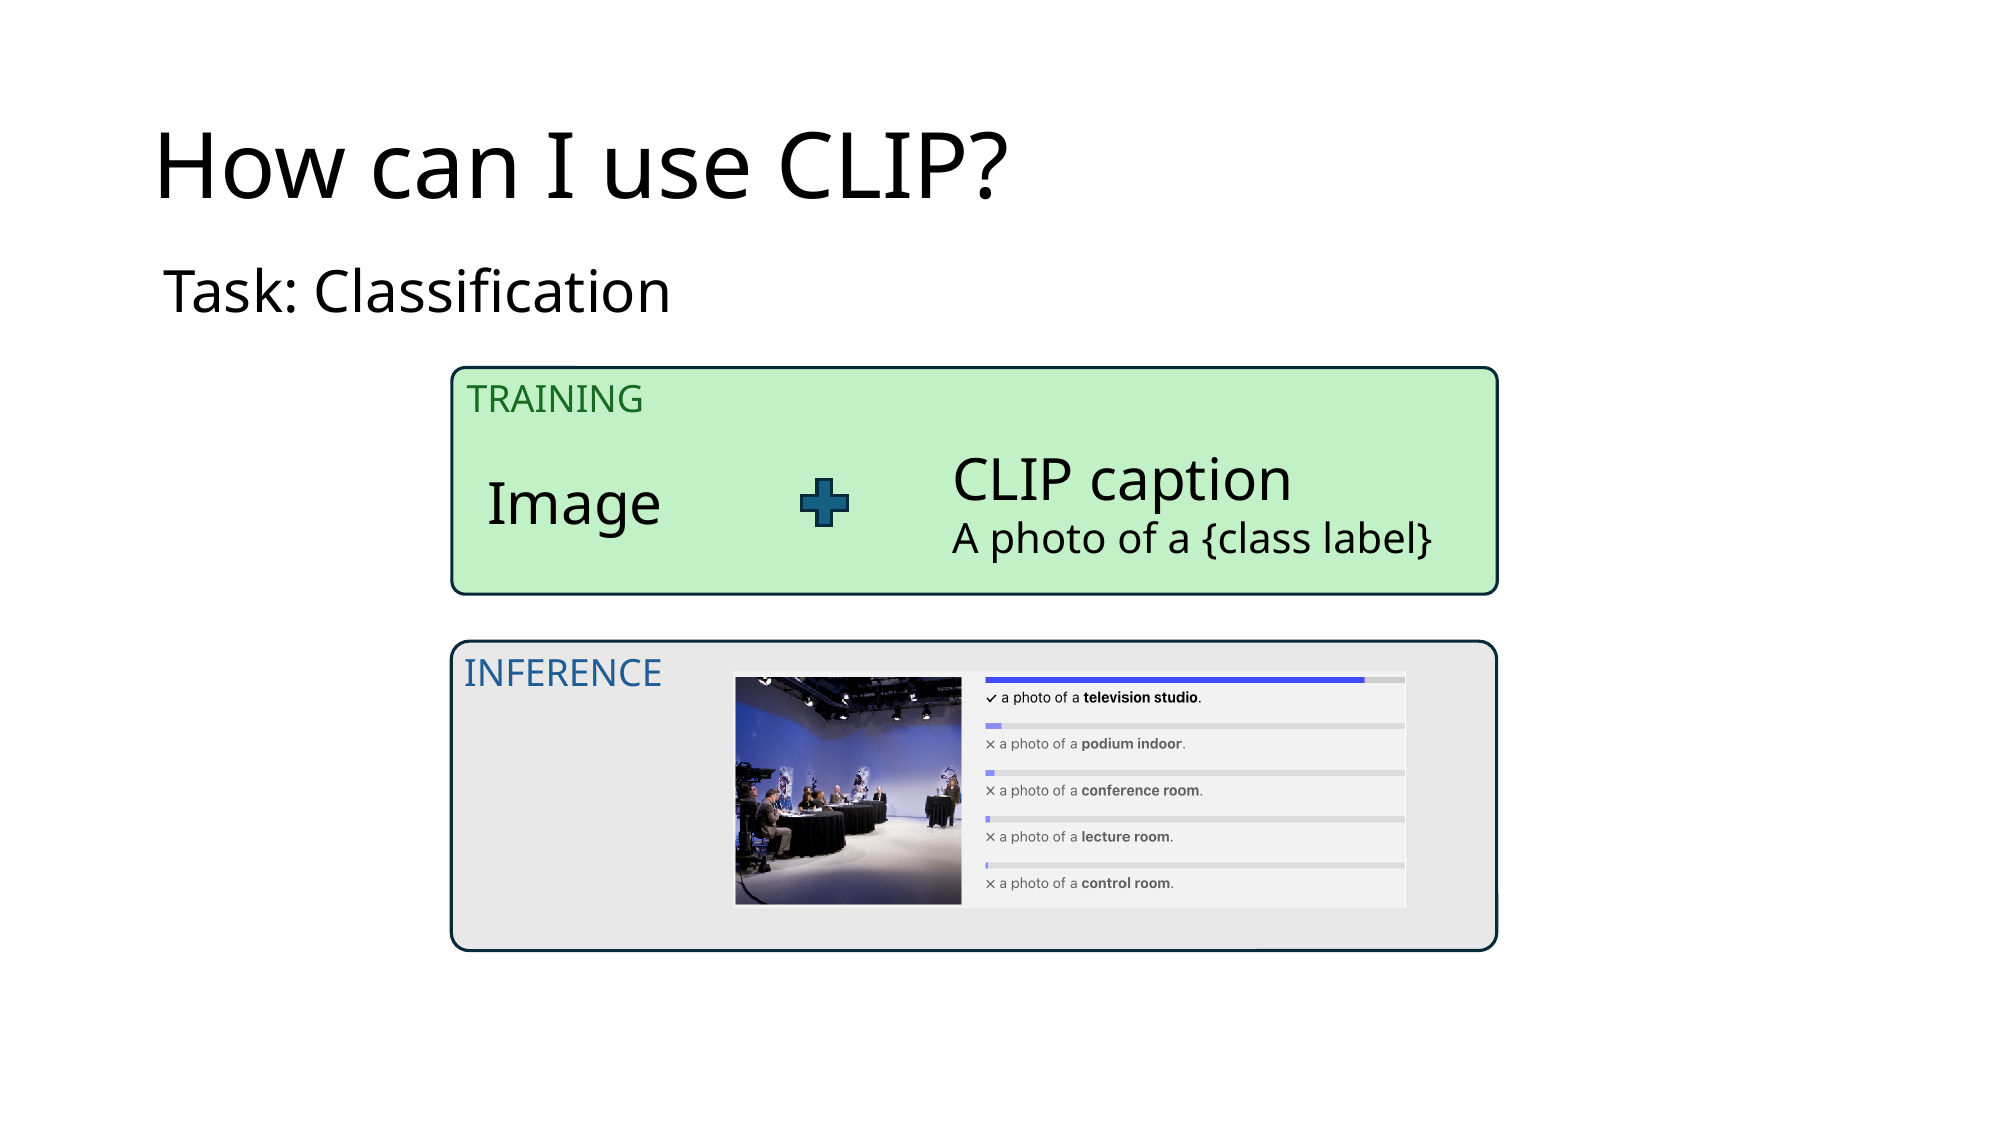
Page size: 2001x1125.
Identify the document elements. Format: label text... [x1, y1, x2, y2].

text_box [449, 639, 1499, 953]
text_box INFERENCE [449, 641, 900, 701]
title How can I use CLIP? [137, 59, 1863, 278]
text_box [450, 472, 1499, 596]
text_box Task: Classification [148, 246, 1833, 472]
text_box [837, 494, 849, 512]
text_box CLIP caption A photo of a {class label} [937, 472, 1459, 570]
text_box TRAINING [451, 367, 902, 428]
picture [733, 670, 1407, 909]
text_box Image [472, 458, 837, 544]
